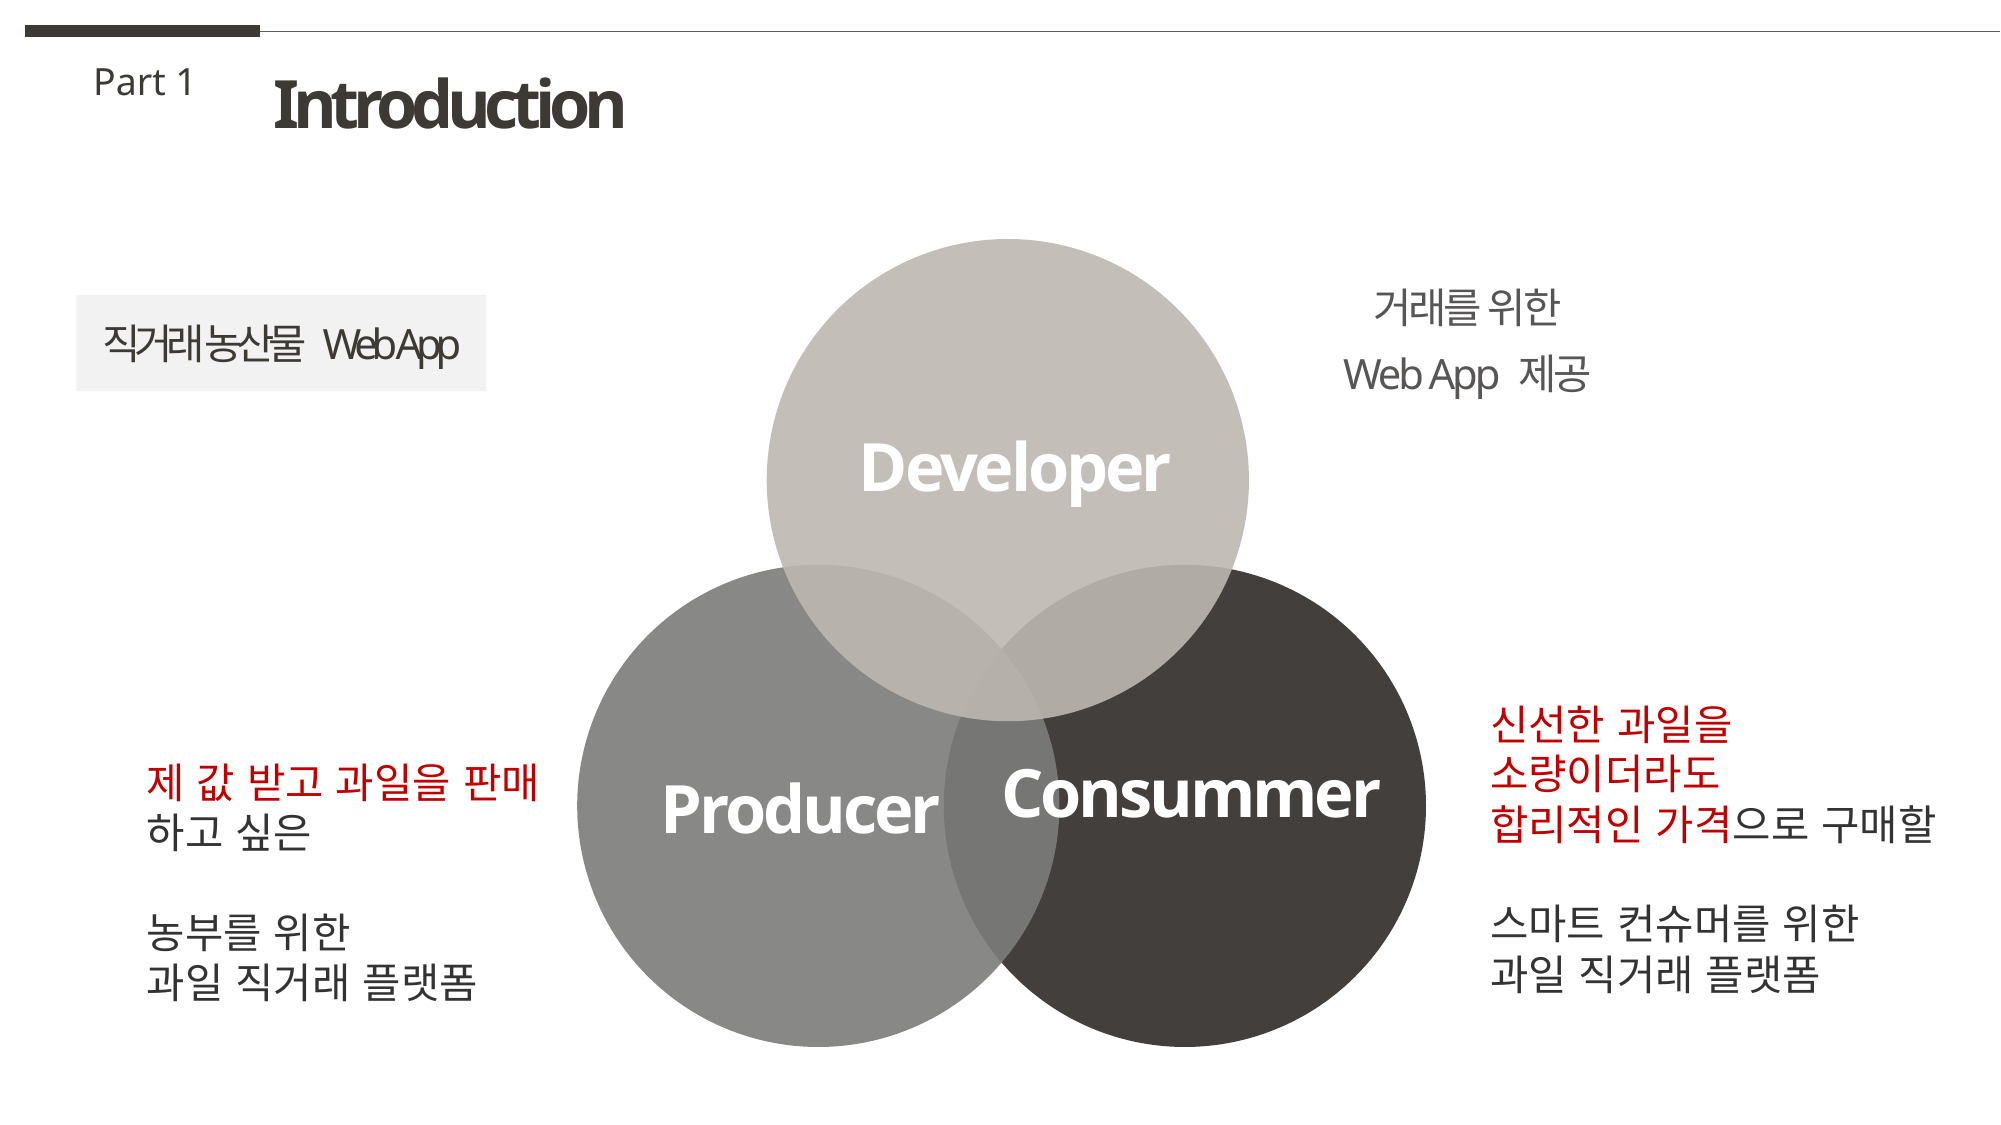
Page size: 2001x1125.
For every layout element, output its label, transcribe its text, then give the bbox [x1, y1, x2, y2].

text_box Developer [795, 417, 1236, 512]
text_box 제 값 받고 과일을 판매 하고 싶은 농부를 위한 과일 직거래 플랫폼 [131, 749, 615, 1014]
text_box [1002, 568, 1428, 1049]
text_box Consummer [986, 743, 1397, 839]
text_box [582, 566, 1059, 1049]
text_box Part 1 [78, 50, 213, 110]
text_box 신선한 과일을 소량이더라도 합리적인 가격으로 구매할 스마트 컨슈머를 위한 과일 직거래 플랫폼 [1475, 690, 2000, 1006]
text_box 직거래 농산물 Web App [87, 310, 498, 375]
text_box [765, 237, 1250, 723]
text_box 거래를 위한 Web App 제공 [1184, 274, 1749, 406]
text_box Producer [646, 759, 956, 854]
text_box Introduction [259, 54, 644, 149]
text_box [75, 294, 487, 392]
